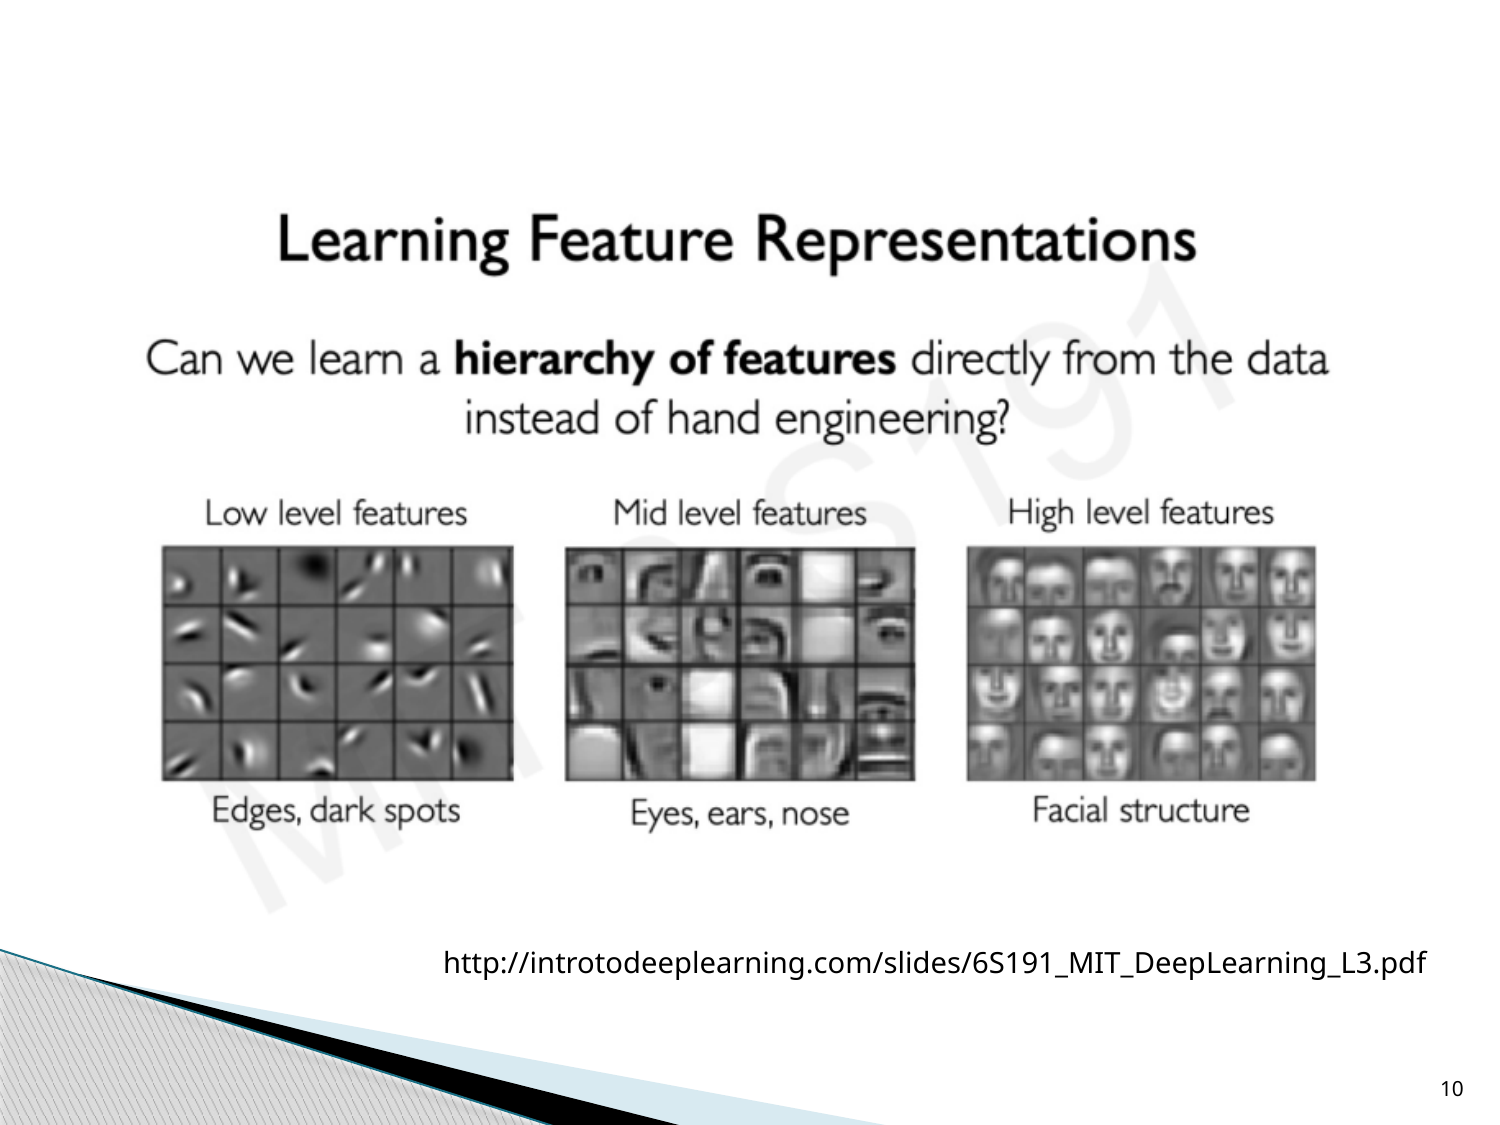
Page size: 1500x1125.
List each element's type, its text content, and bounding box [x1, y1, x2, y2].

slide_number 10 [1418, 1051, 1479, 1112]
picture [18, 174, 1463, 916]
text_box http://introtodeeplearning.com/slides/6S191_MIT_DeepLearning_L3.pdf [428, 937, 1443, 988]
